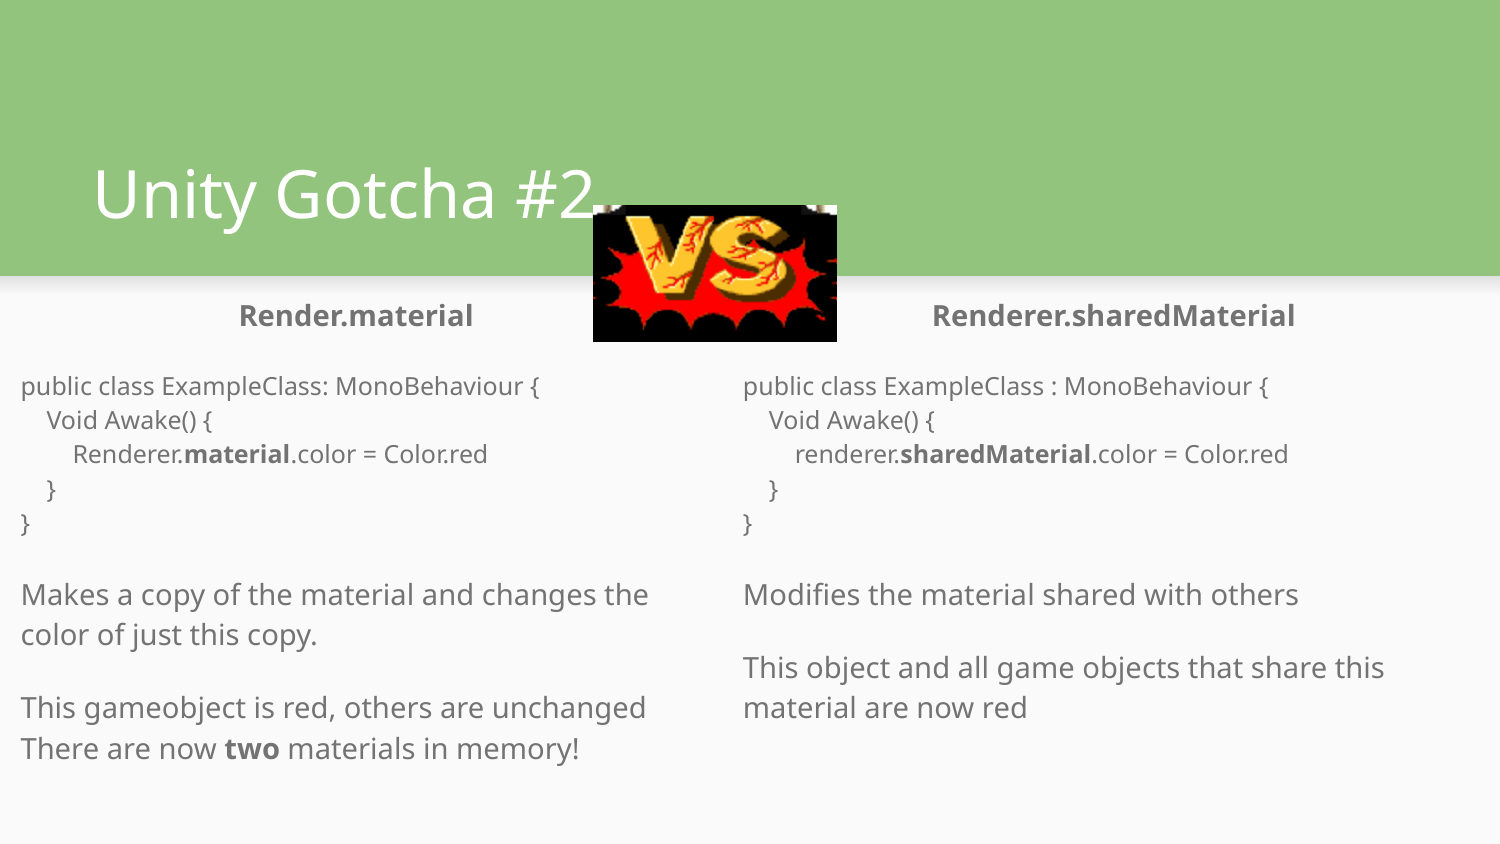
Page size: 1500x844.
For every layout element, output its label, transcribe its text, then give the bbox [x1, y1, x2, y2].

list Renderer.sharedMaterial public class ExampleClass : MonoBehaviour { Void Awake() { renderer.sharedMaterial.color = Color.red } } Modifies the material shared with others This object and all game objects that share this material are now red [727, 277, 1500, 820]
picture [593, 205, 838, 343]
title Unity Gotcha #2 [77, 121, 1427, 248]
list Render.material public class ExampleClass: MonoBehaviour { Void Awake() { Renderer.material.color = Color.red } } Makes a copy of the material and changes the color of just this copy. This gameobject is red, others are unchanged There are now two materials in memory! [5, 277, 707, 820]
